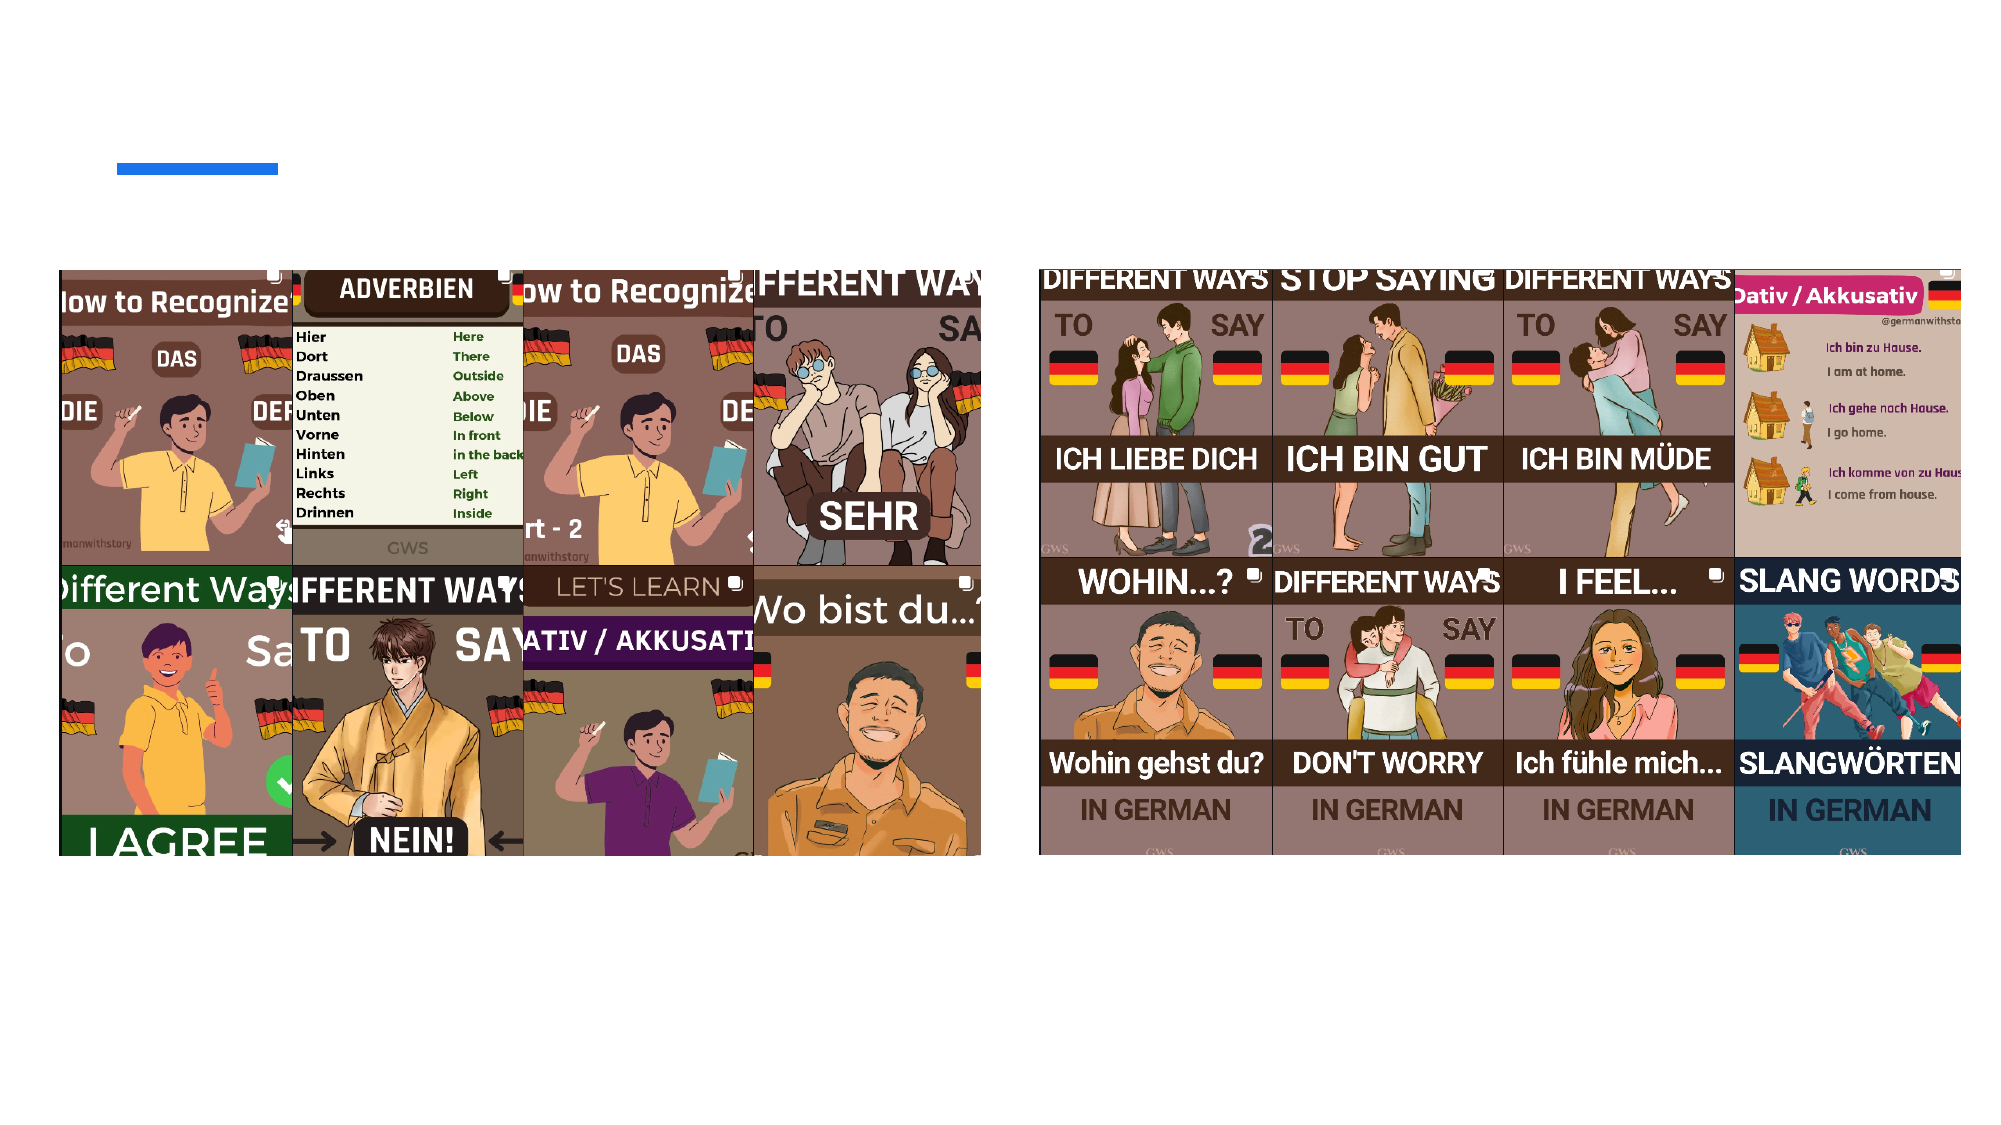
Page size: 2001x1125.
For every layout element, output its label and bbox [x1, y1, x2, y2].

list [59, 270, 981, 856]
picture [1039, 269, 1961, 855]
